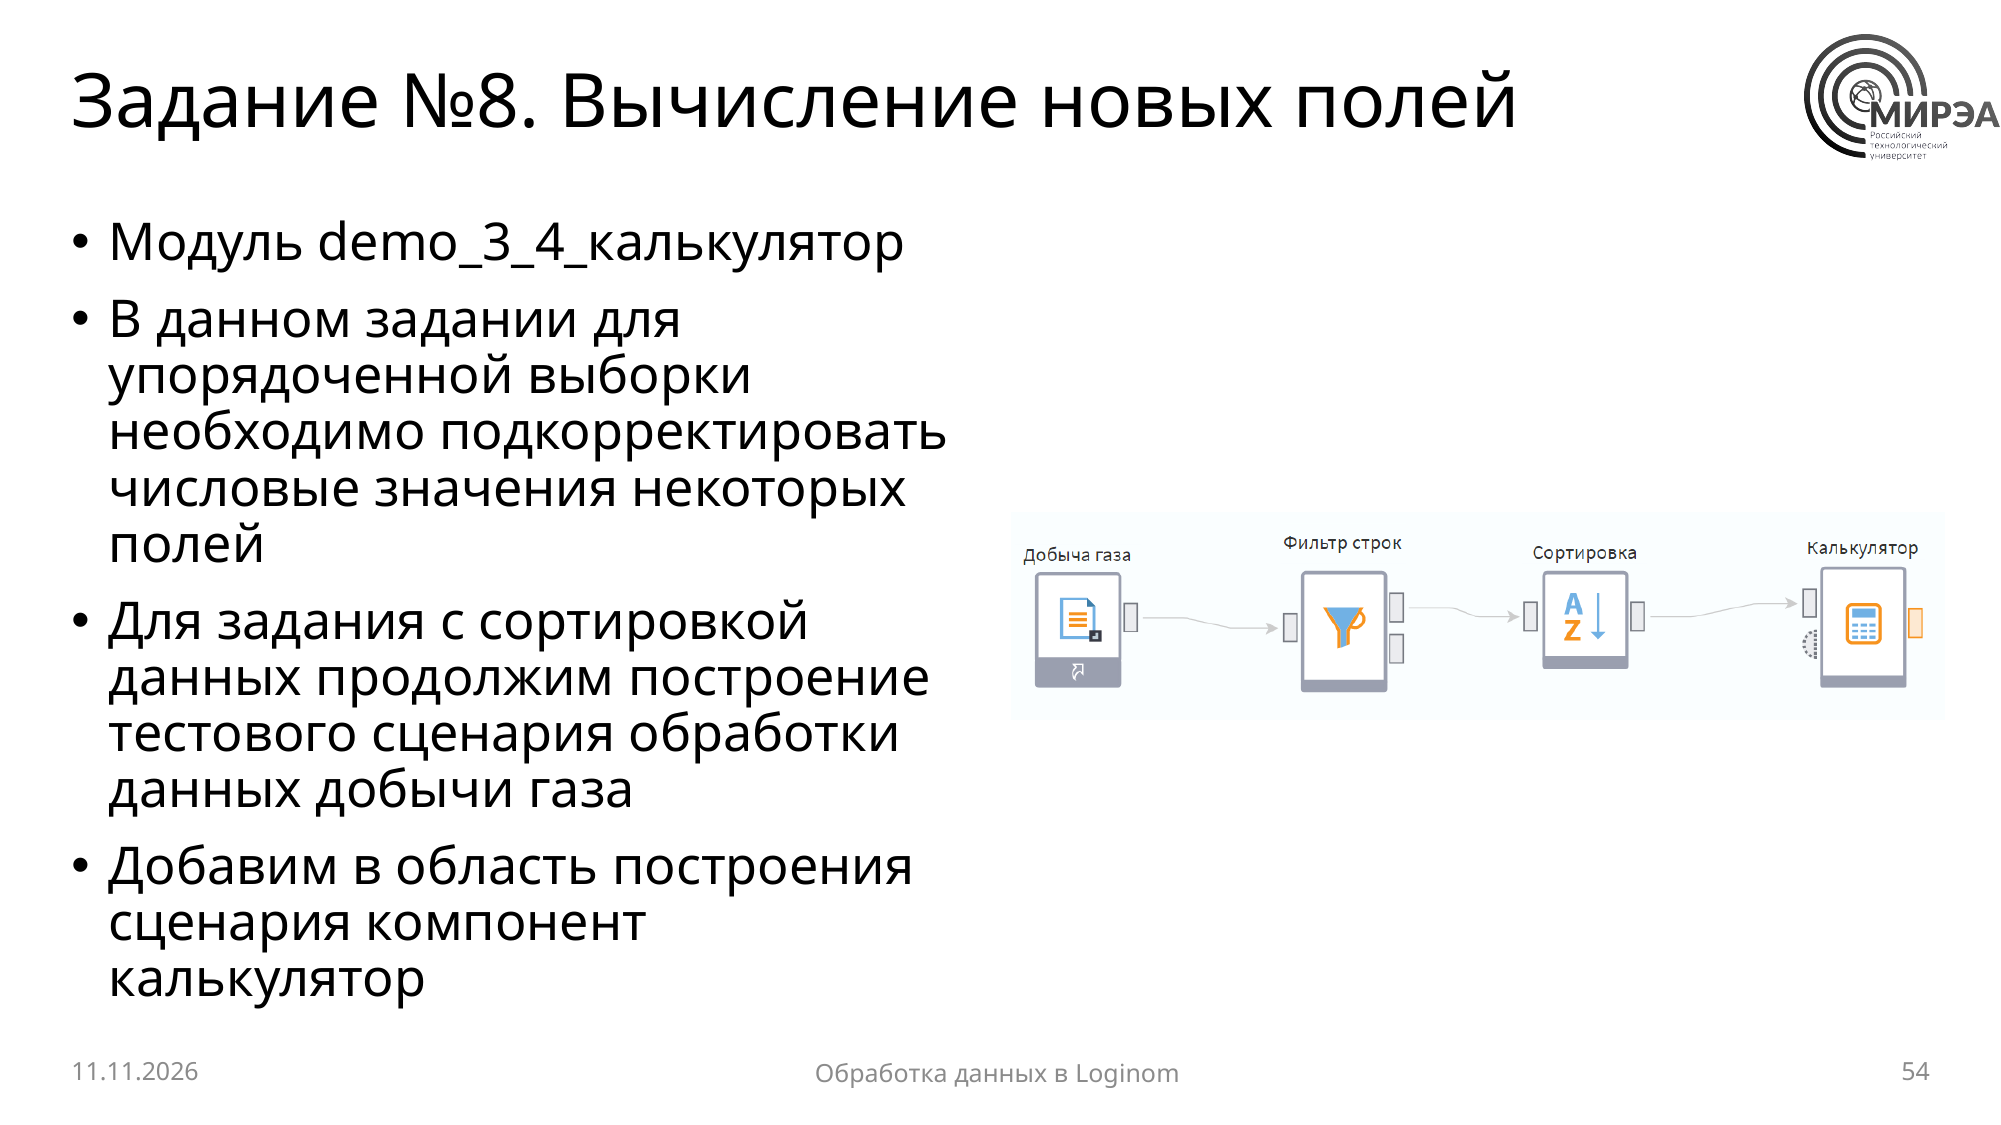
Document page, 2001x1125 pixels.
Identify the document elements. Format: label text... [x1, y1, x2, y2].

picture [1804, 34, 2000, 161]
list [1011, 512, 1945, 720]
title Задание №8. Вычисление новых полей [56, 22, 1792, 185]
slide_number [56, 1042, 507, 1103]
footer Обработка данных в Loginom [572, 1042, 1423, 1103]
list Модуль demo_3_4_калькулятор В данном задании для упорядоченной выборки необходимо подкорректировать числовые значения некоторых полей Для задания с сортировкой данных продолжим построение тестового сценария обработки данных добычи газа Добавим в область построения сценария компонент калькулятор [56, 208, 977, 1023]
slide_number 54 [1494, 1042, 1945, 1103]
